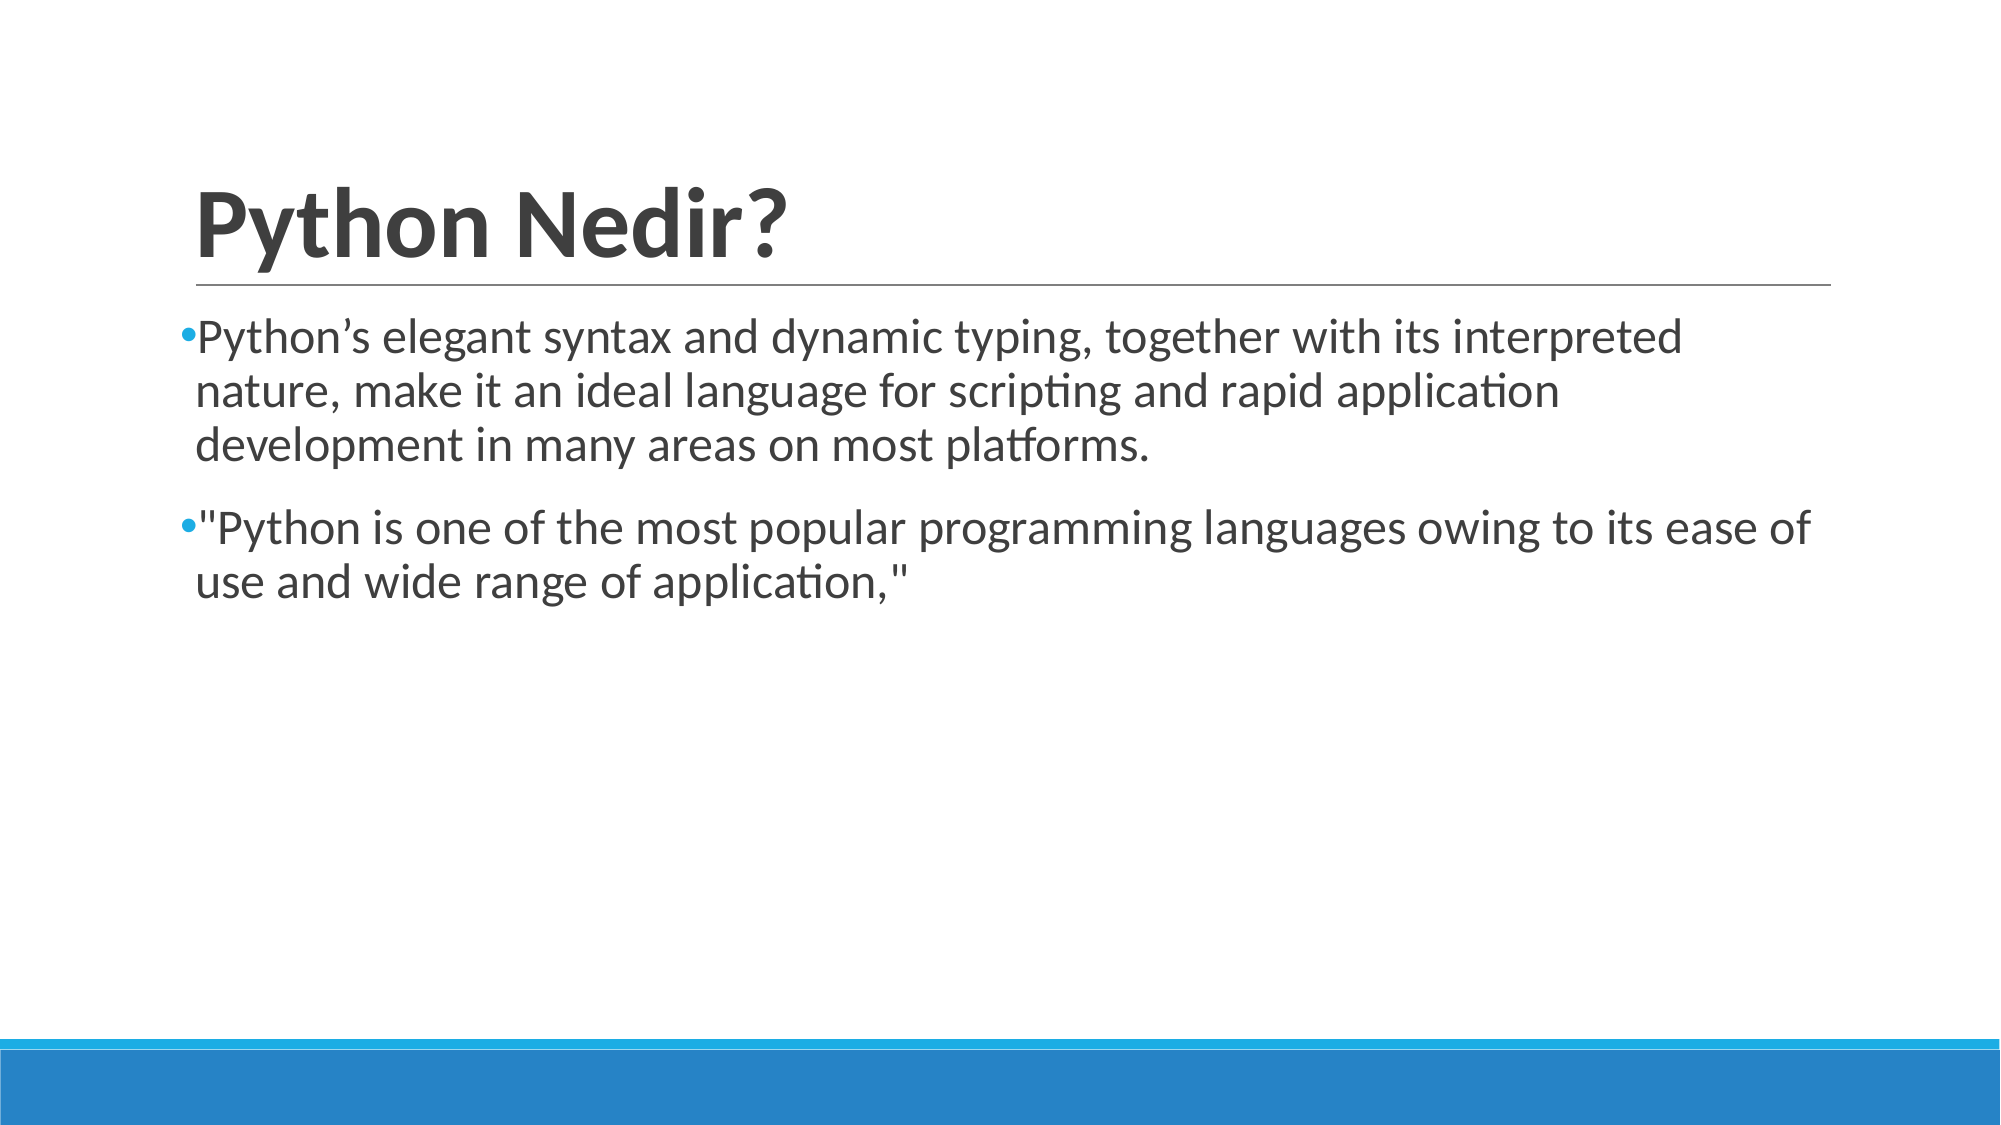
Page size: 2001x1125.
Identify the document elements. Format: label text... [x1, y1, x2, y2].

title Python Nedir? [180, 47, 1830, 285]
list Python’s elegant syntax and dynamic typing, together with its interpreted nature, make it an ideal language for scripting and rapid application development in many areas on most platforms. "Python is one of the most popular programming languages owing to its ease of use and wide range of application," [180, 302, 1830, 963]
